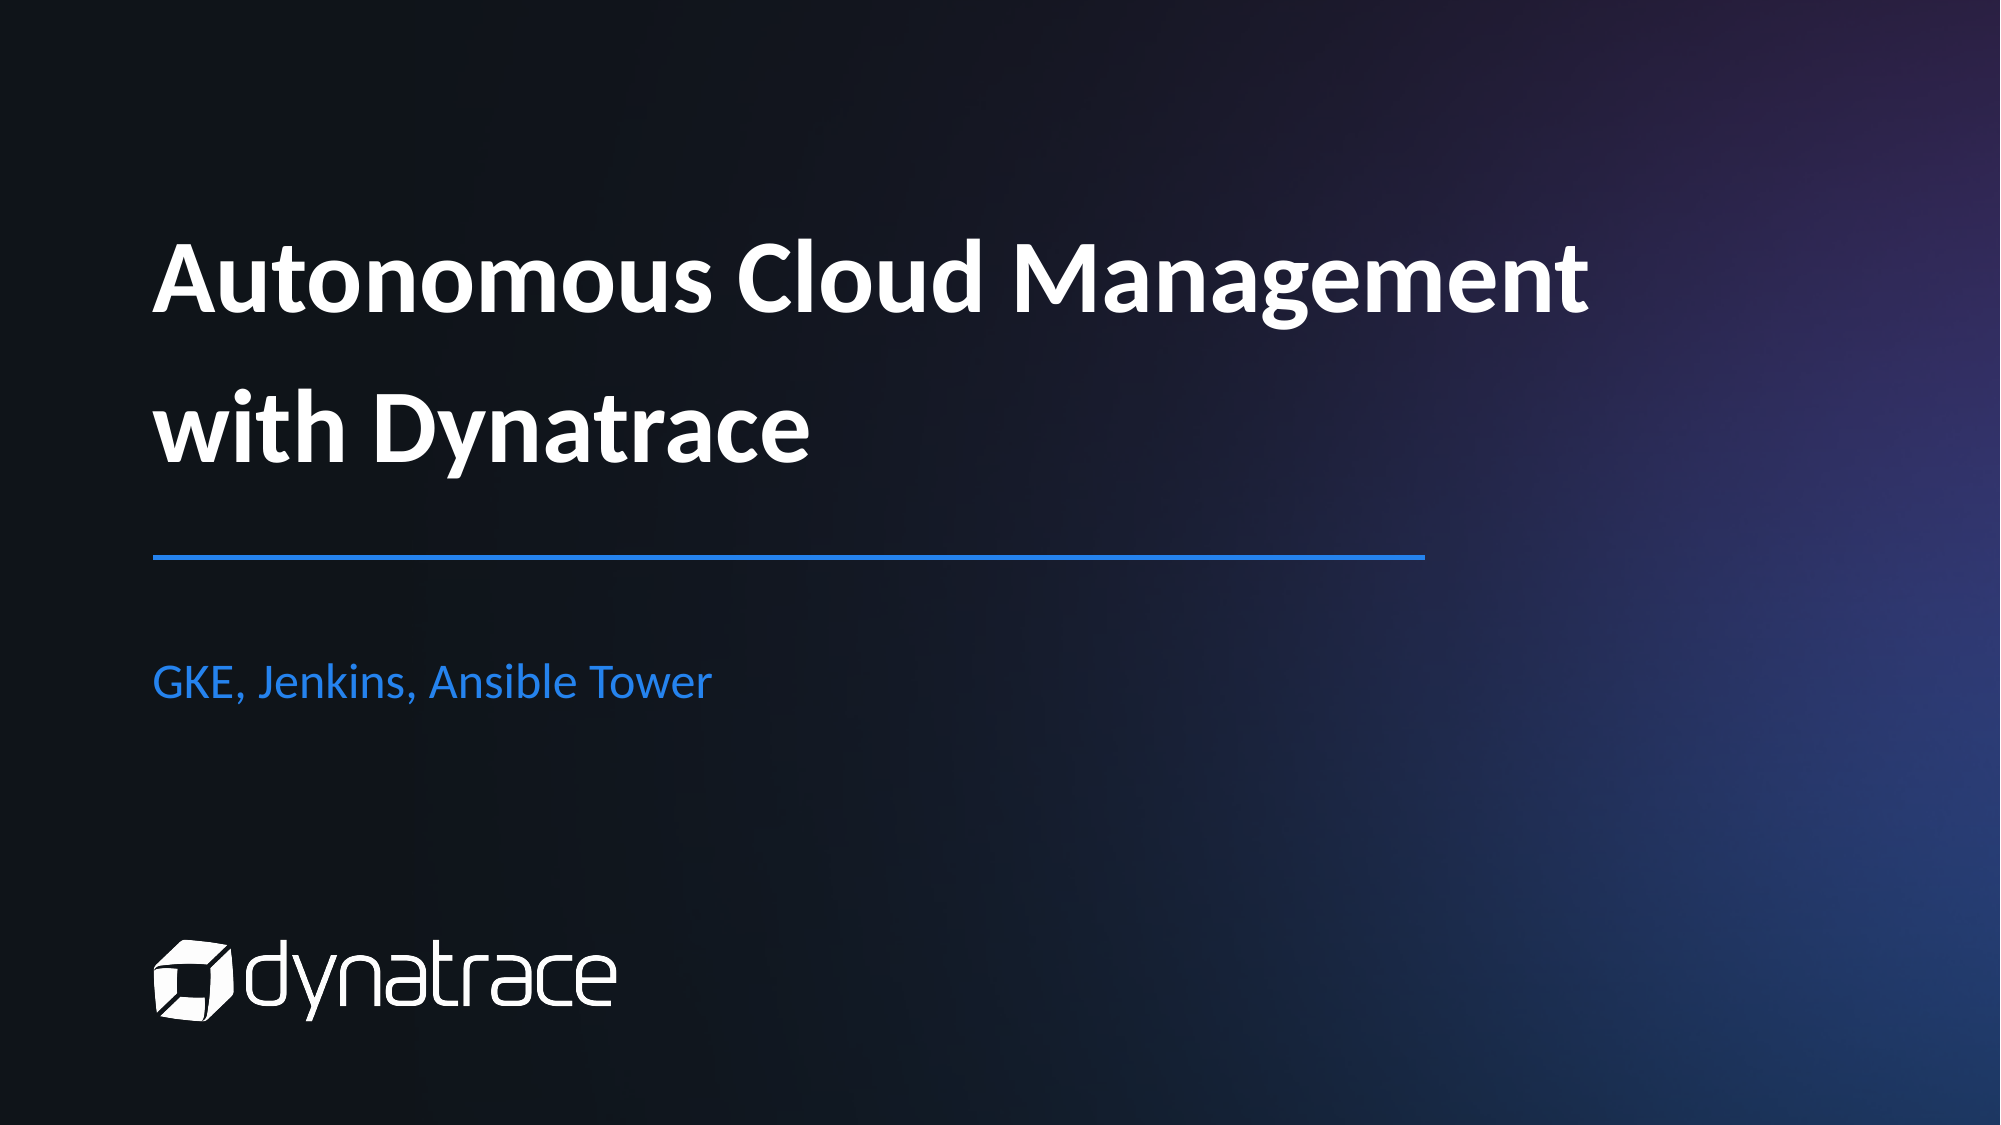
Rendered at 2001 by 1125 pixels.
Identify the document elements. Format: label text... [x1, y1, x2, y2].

title Autonomous Cloud Management with Dynatrace [137, 175, 1819, 492]
picture [153, 0, 2000, 1125]
subtitle GKE, Jenkins, Ansible Tower [137, 648, 1446, 793]
